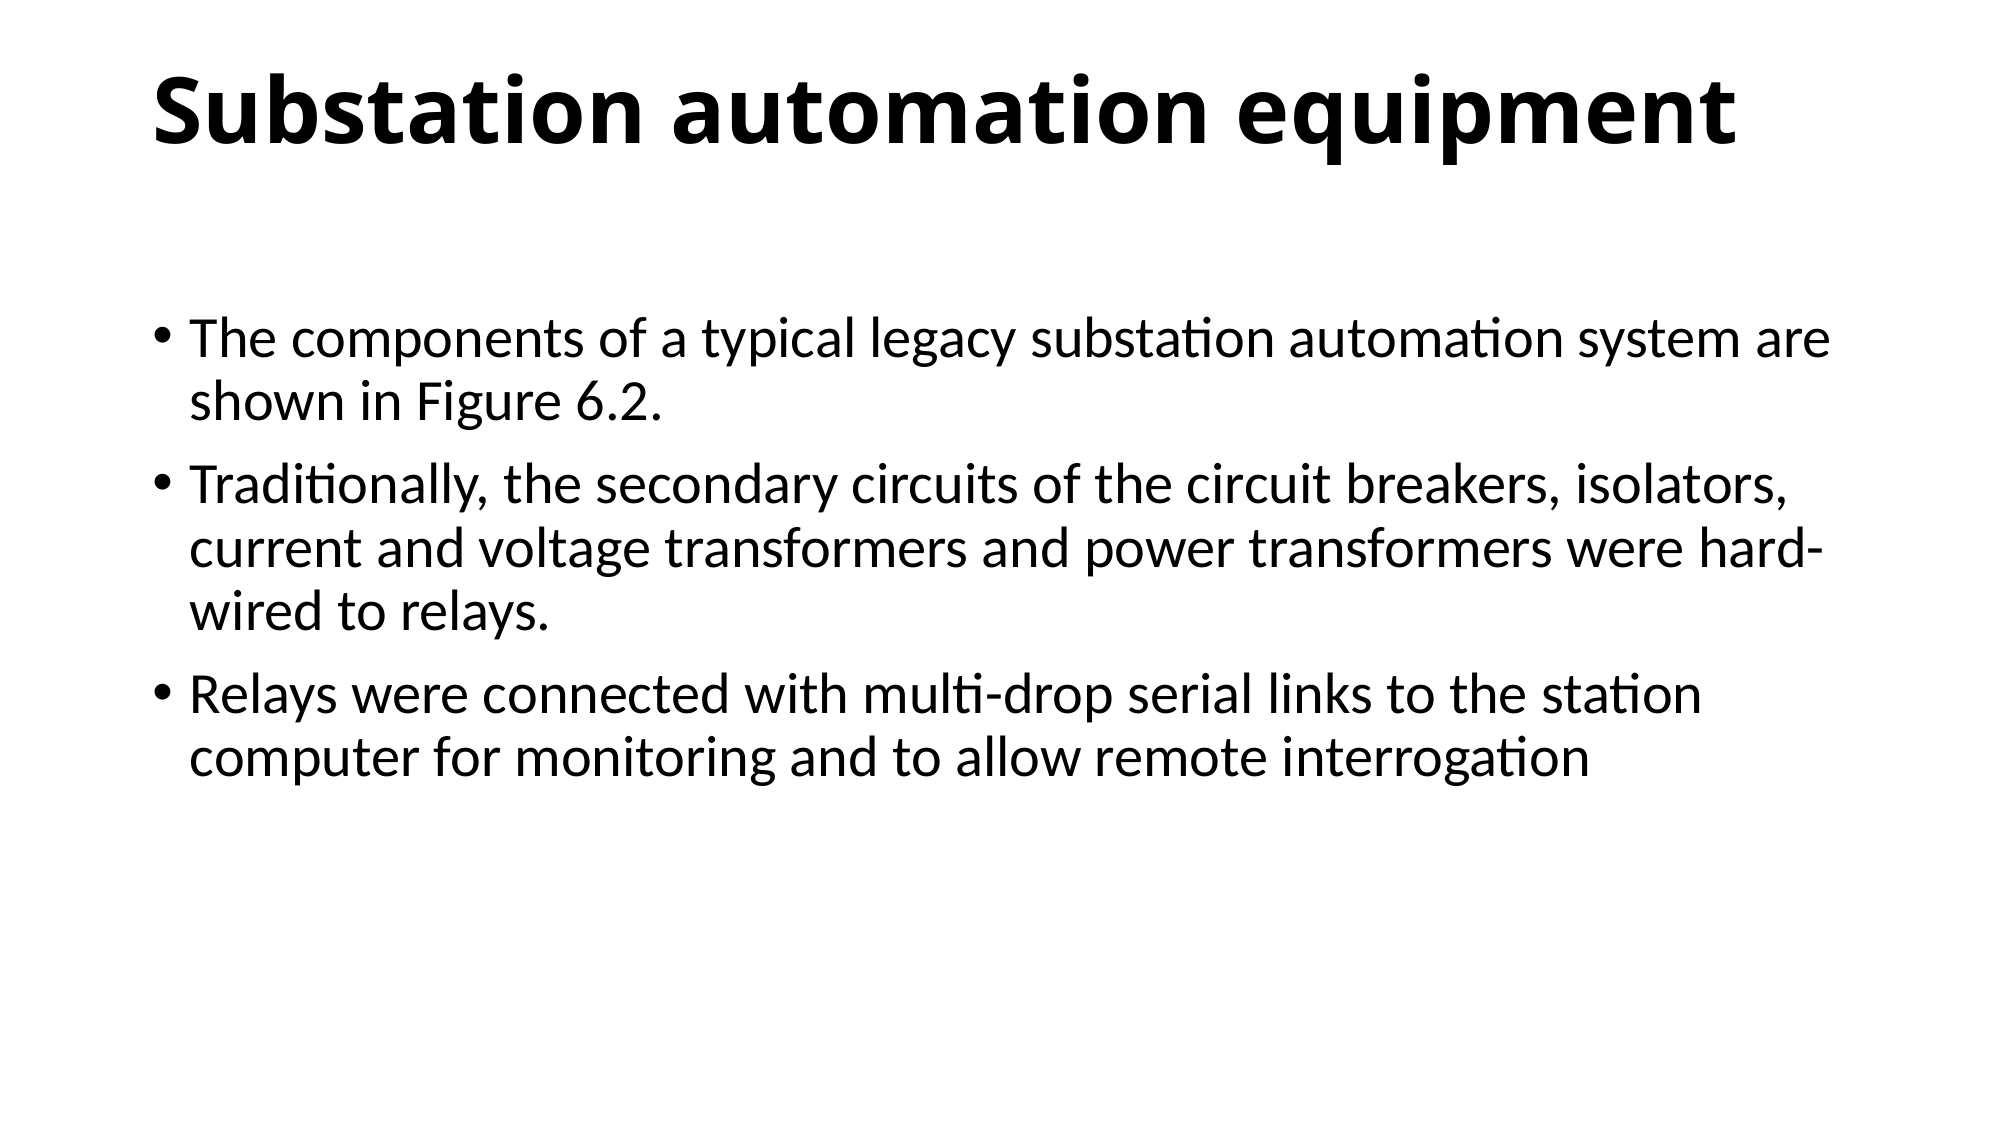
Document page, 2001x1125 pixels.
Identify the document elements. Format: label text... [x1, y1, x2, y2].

list The components of a typical legacy substation automation system are shown in Figure 6.2. Traditionally, the secondary circuits of the circuit breakers, isolators, current and voltage transformers and power transformers were hard-wired to relays. Relays were connected with multi-drop serial links to the station computer for monitoring and to allow remote interrogation [137, 299, 1863, 1014]
title Substation automation equipment [137, 59, 1863, 278]
